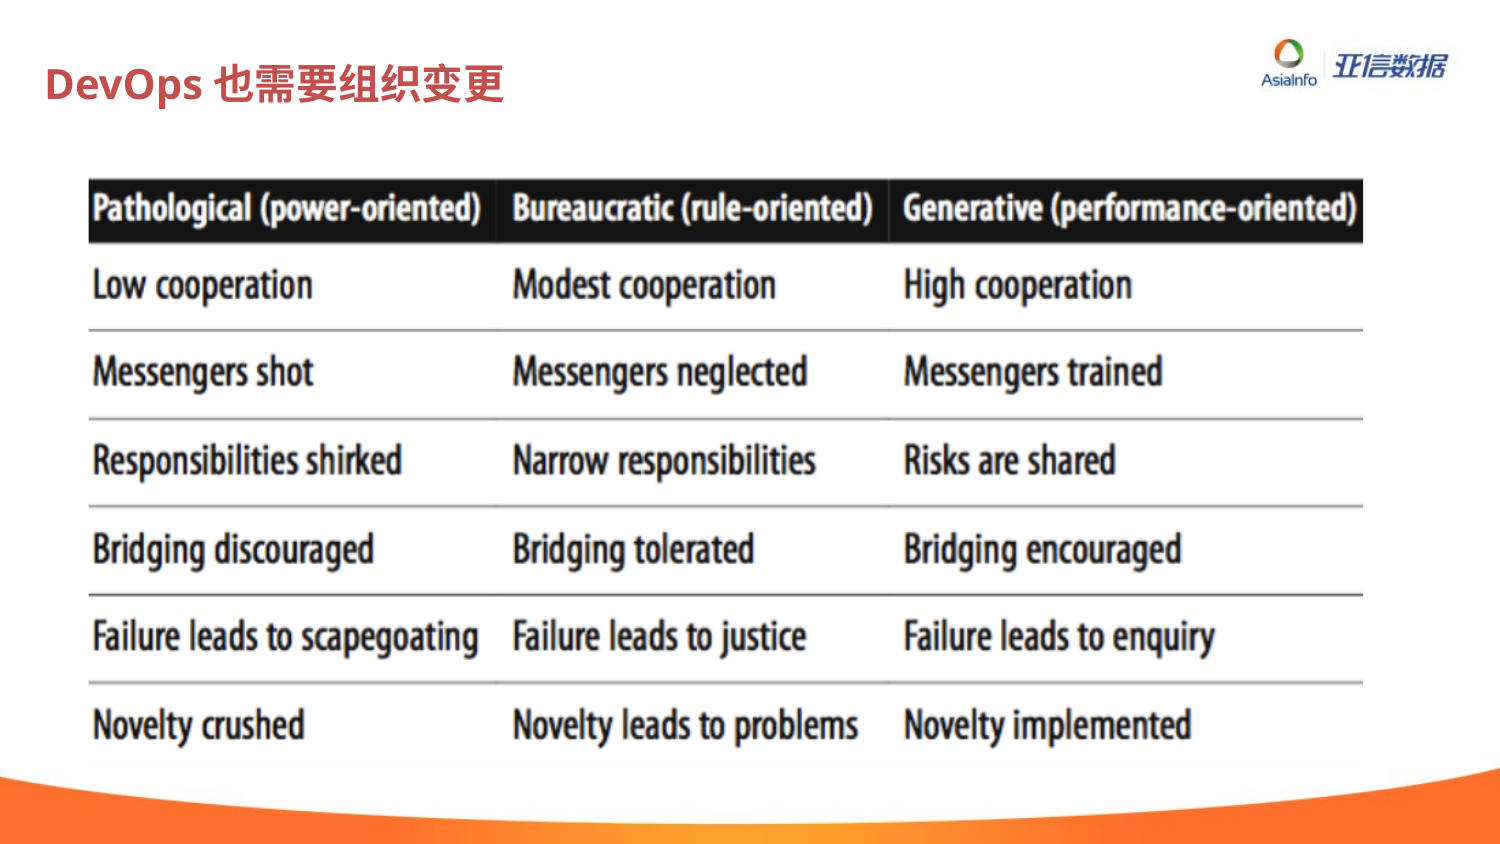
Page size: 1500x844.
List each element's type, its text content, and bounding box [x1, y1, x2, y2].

title DevOps也需要组织变更 [29, 26, 1477, 116]
picture [0, 0, 1500, 844]
